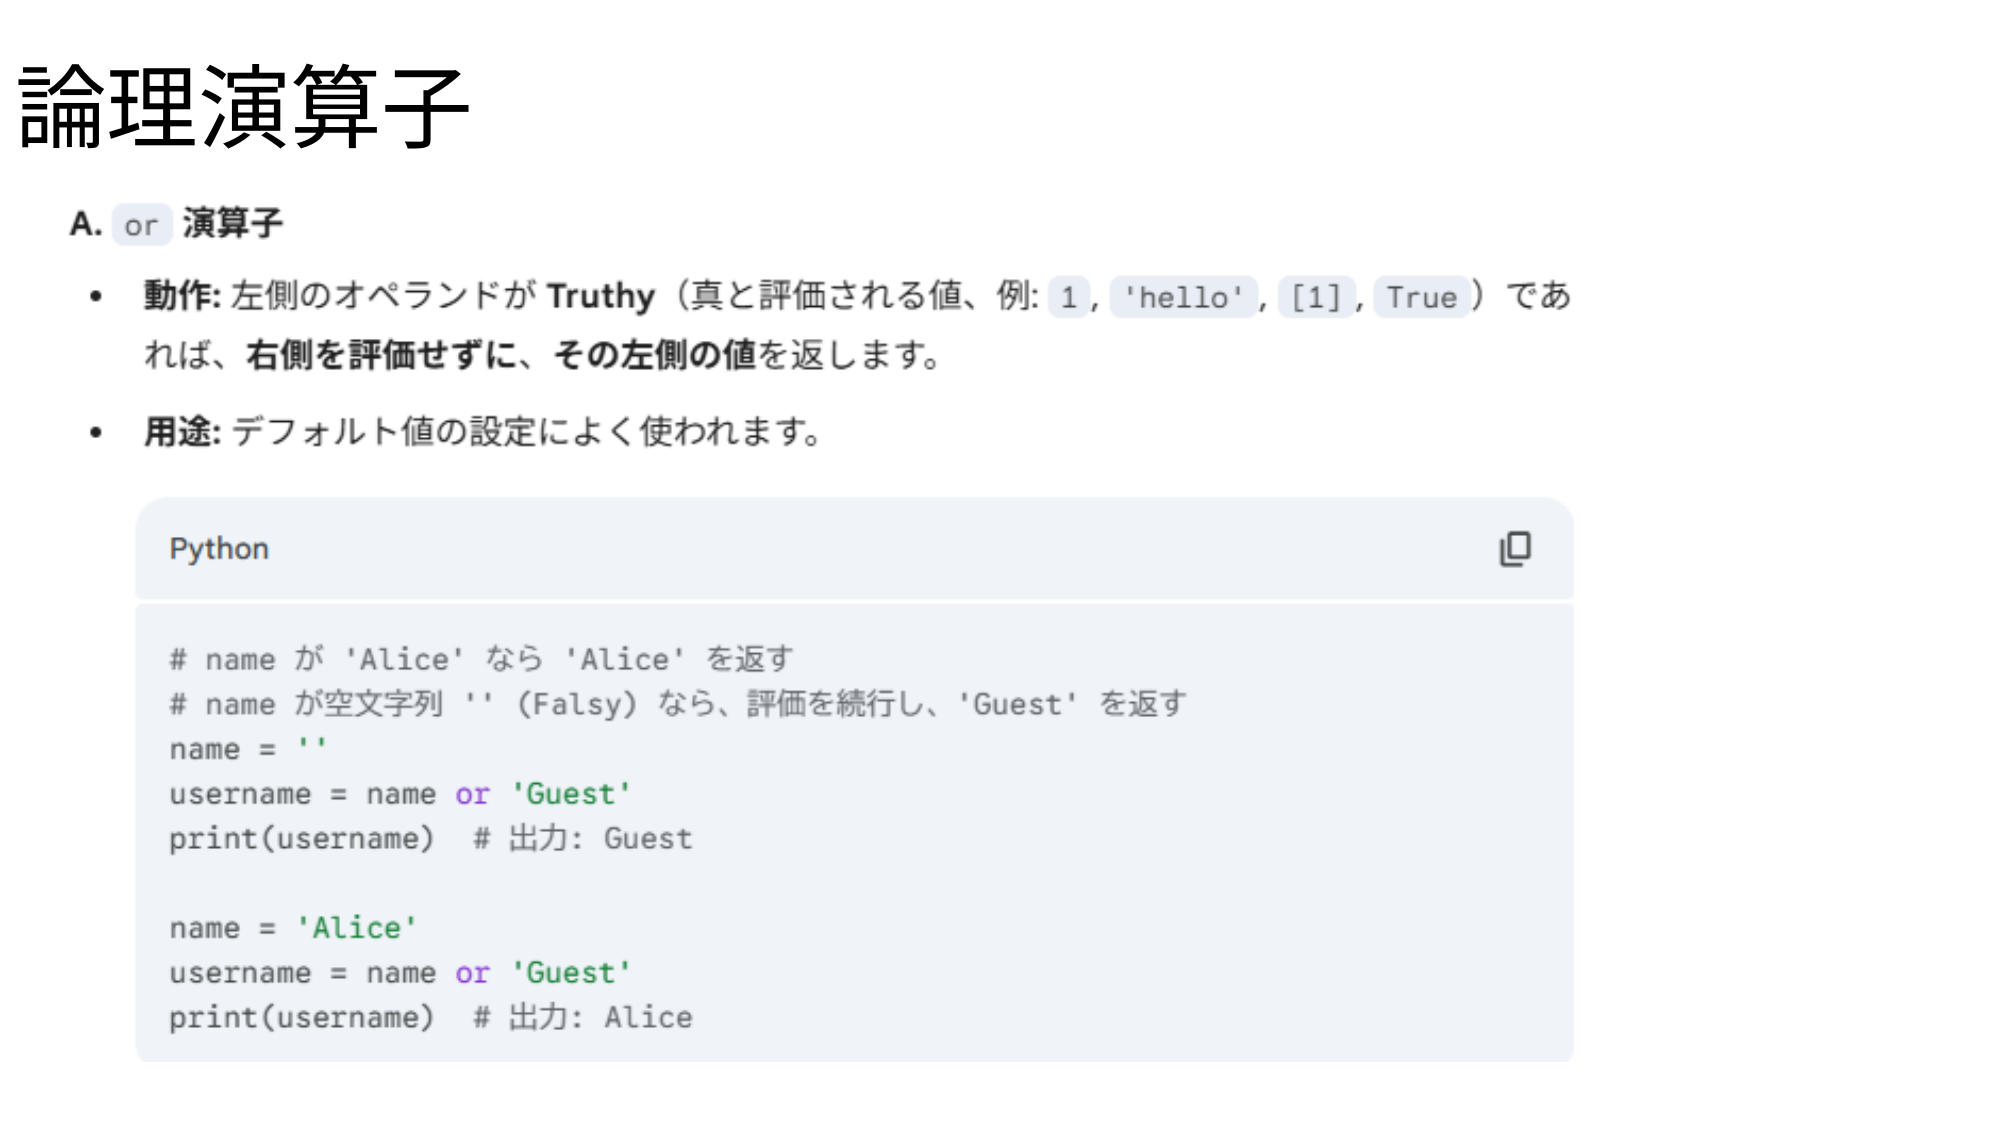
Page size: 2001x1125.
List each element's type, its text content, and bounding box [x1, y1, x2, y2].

title 論理演算子 [0, 3, 1725, 221]
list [56, 190, 1575, 1062]
